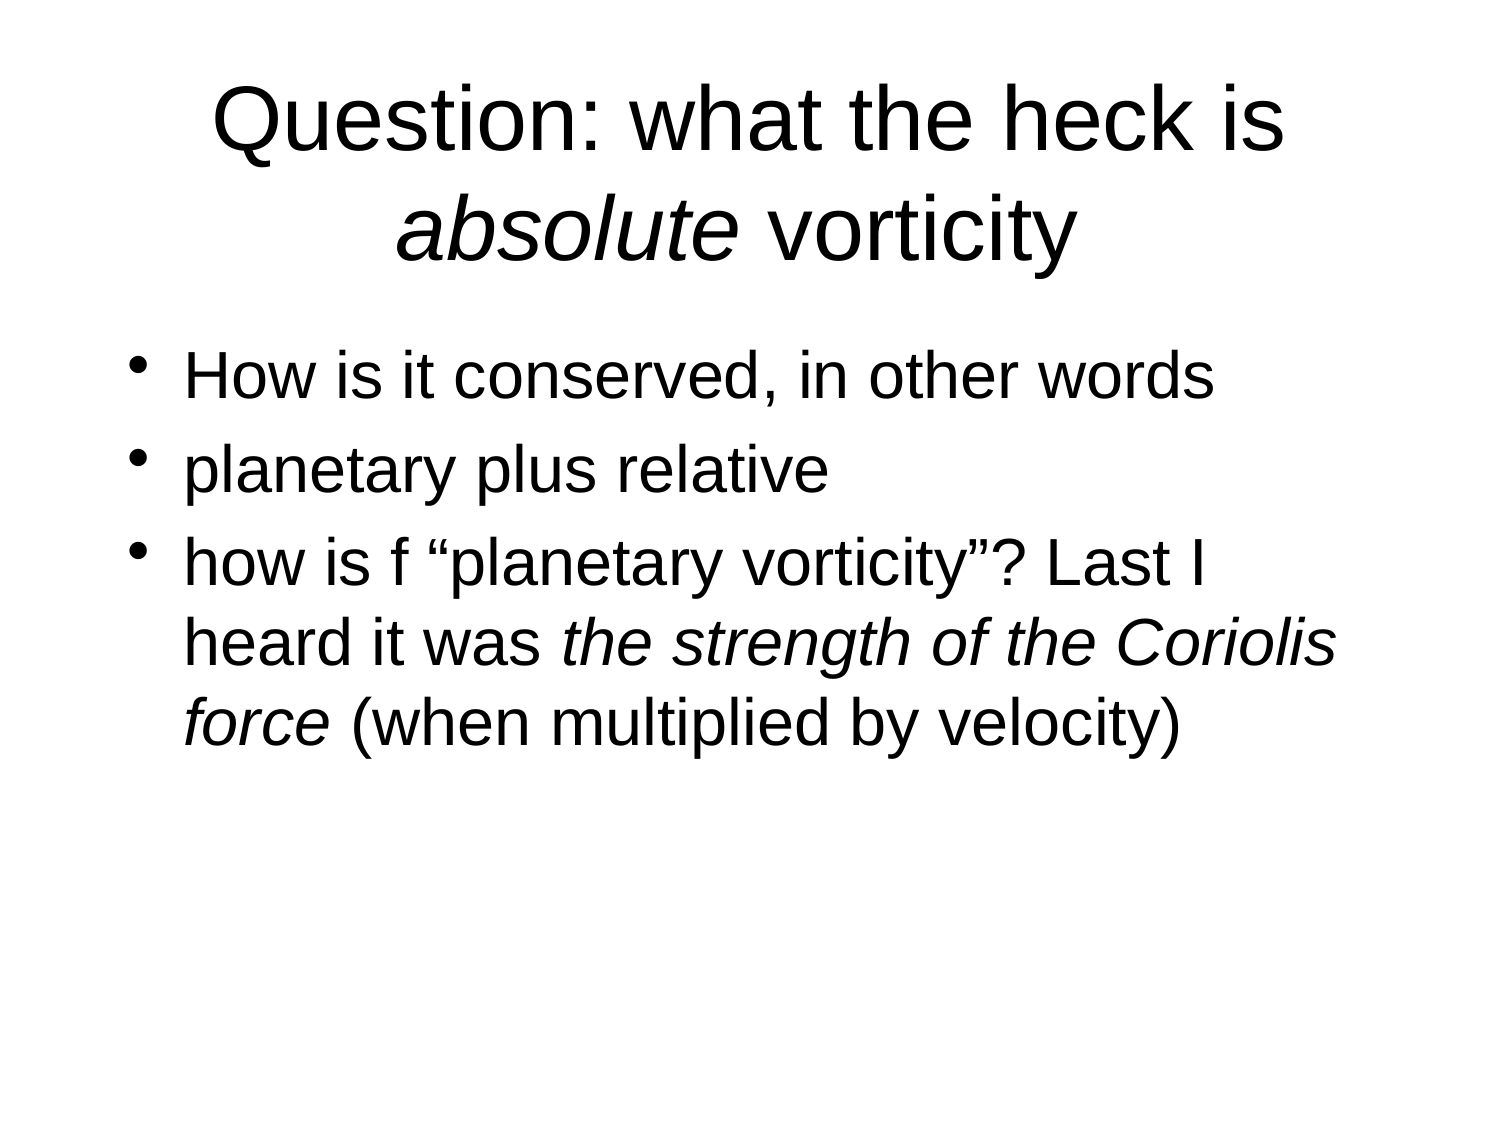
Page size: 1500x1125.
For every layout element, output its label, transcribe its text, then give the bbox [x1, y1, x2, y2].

title Question: what the heck is absolute vorticity [111, 74, 1388, 263]
list How is it conserved, in other words planetary plus relative how is f “planetary vorticity”? Last I heard it was the strength of the Coriolis force (when multiplied by velocity) [111, 324, 1388, 1001]
